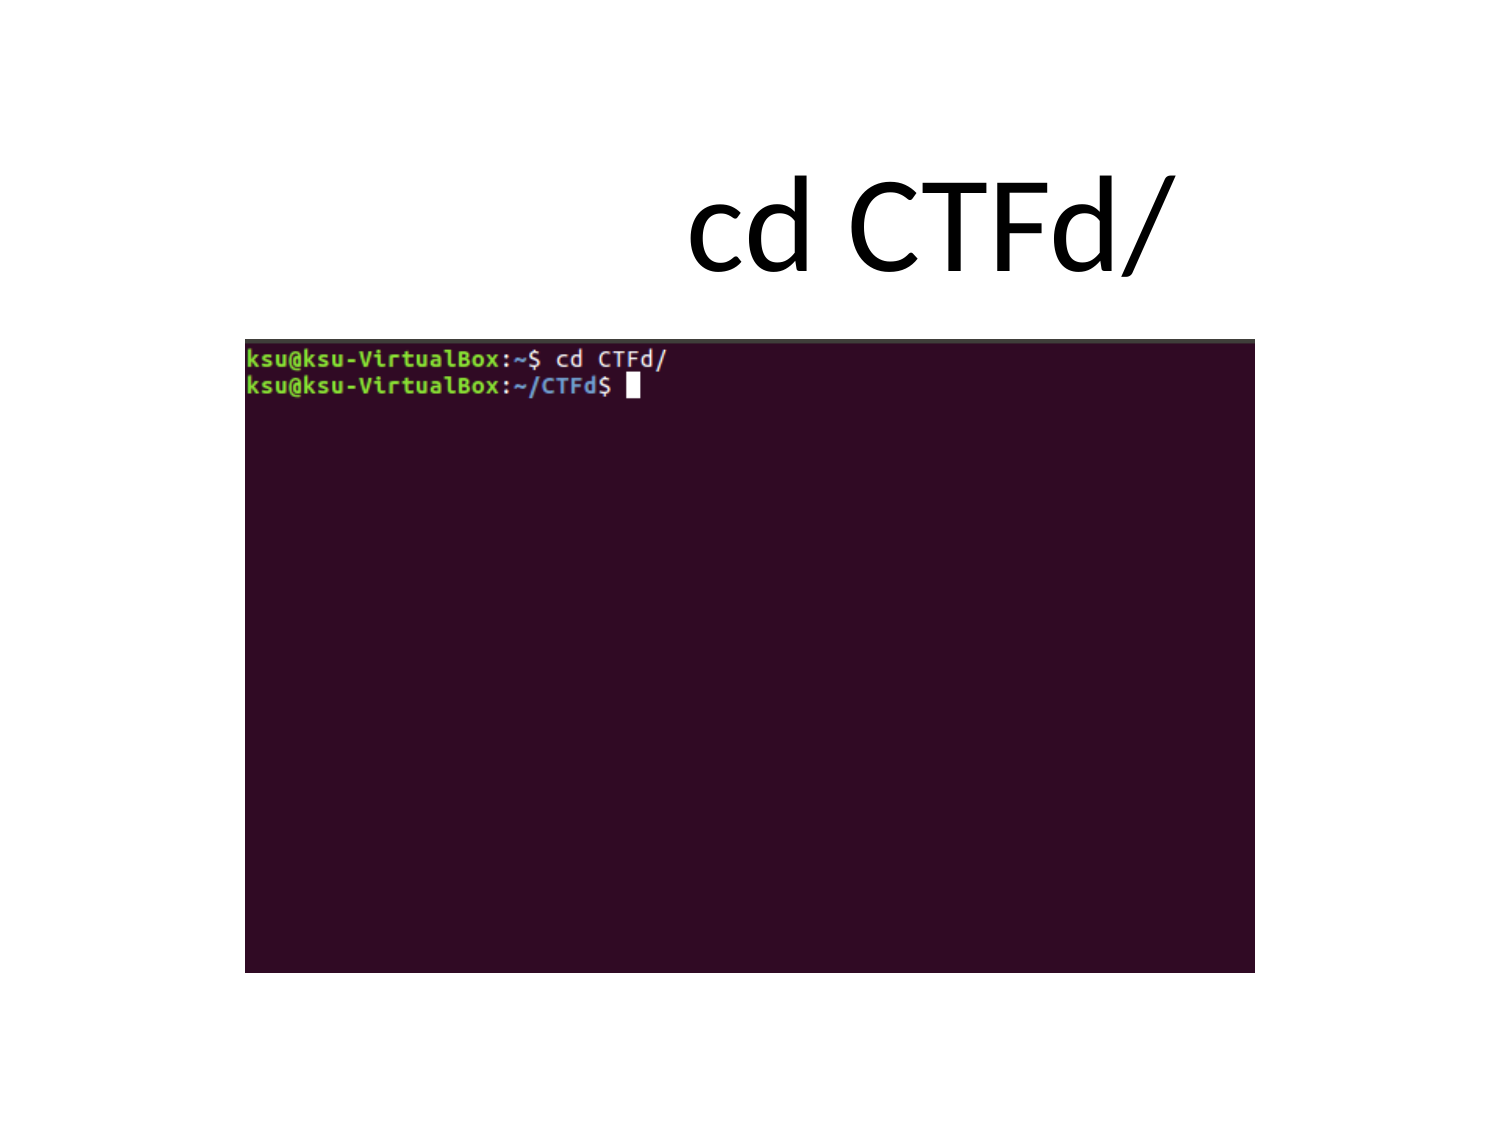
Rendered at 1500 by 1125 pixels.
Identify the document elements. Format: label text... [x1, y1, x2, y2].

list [245, 339, 1255, 973]
text_box cd CTFd/ [671, 126, 1191, 307]
